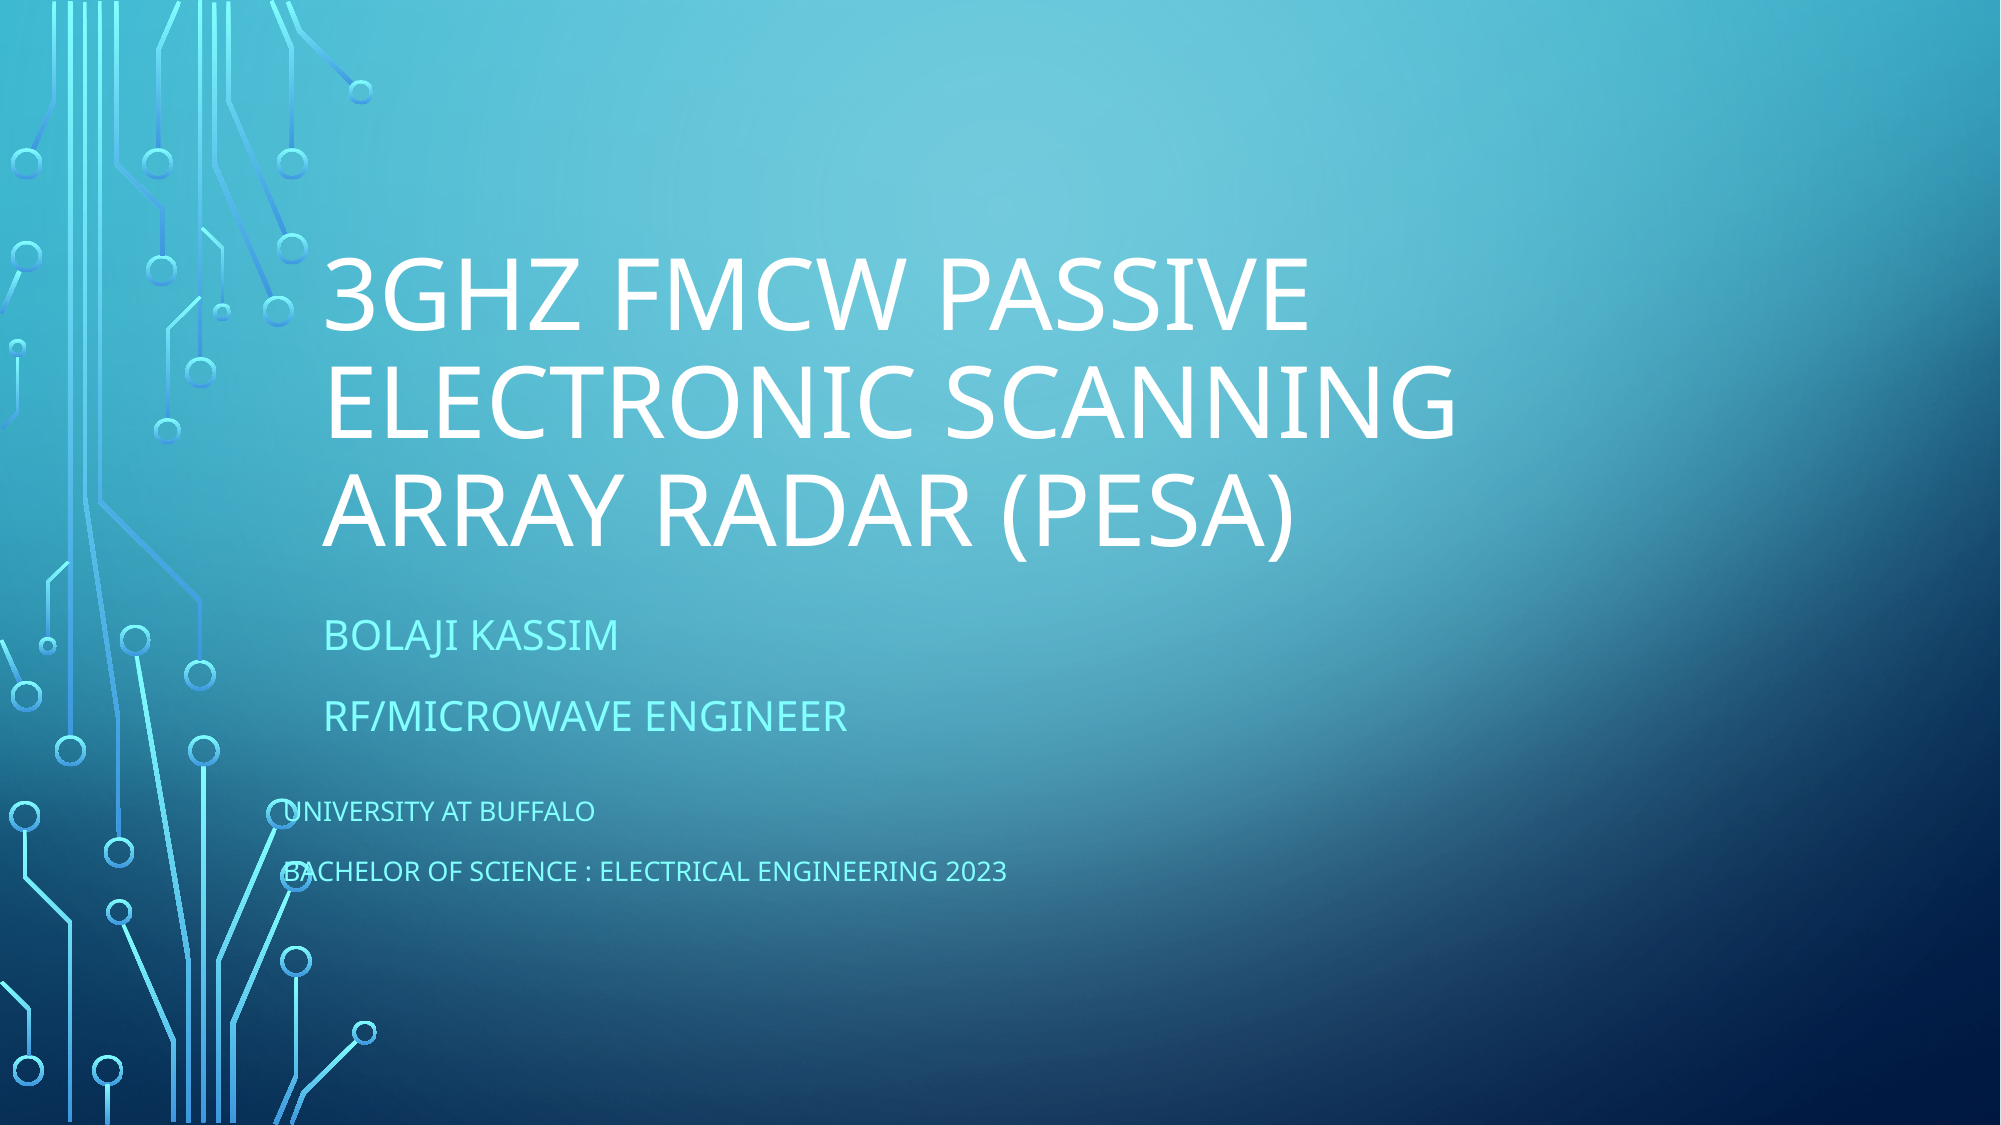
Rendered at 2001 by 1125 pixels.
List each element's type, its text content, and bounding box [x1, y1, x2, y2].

text_box University at Buffalo Bachelor of science : electrical engineering 2023 [268, 780, 1022, 939]
title 3GHz FMcw Passive electronic scanning array radar (PESA) [307, 184, 1750, 576]
subtitle Bolaji Kassim RF/Microwave Engineer [307, 590, 936, 769]
